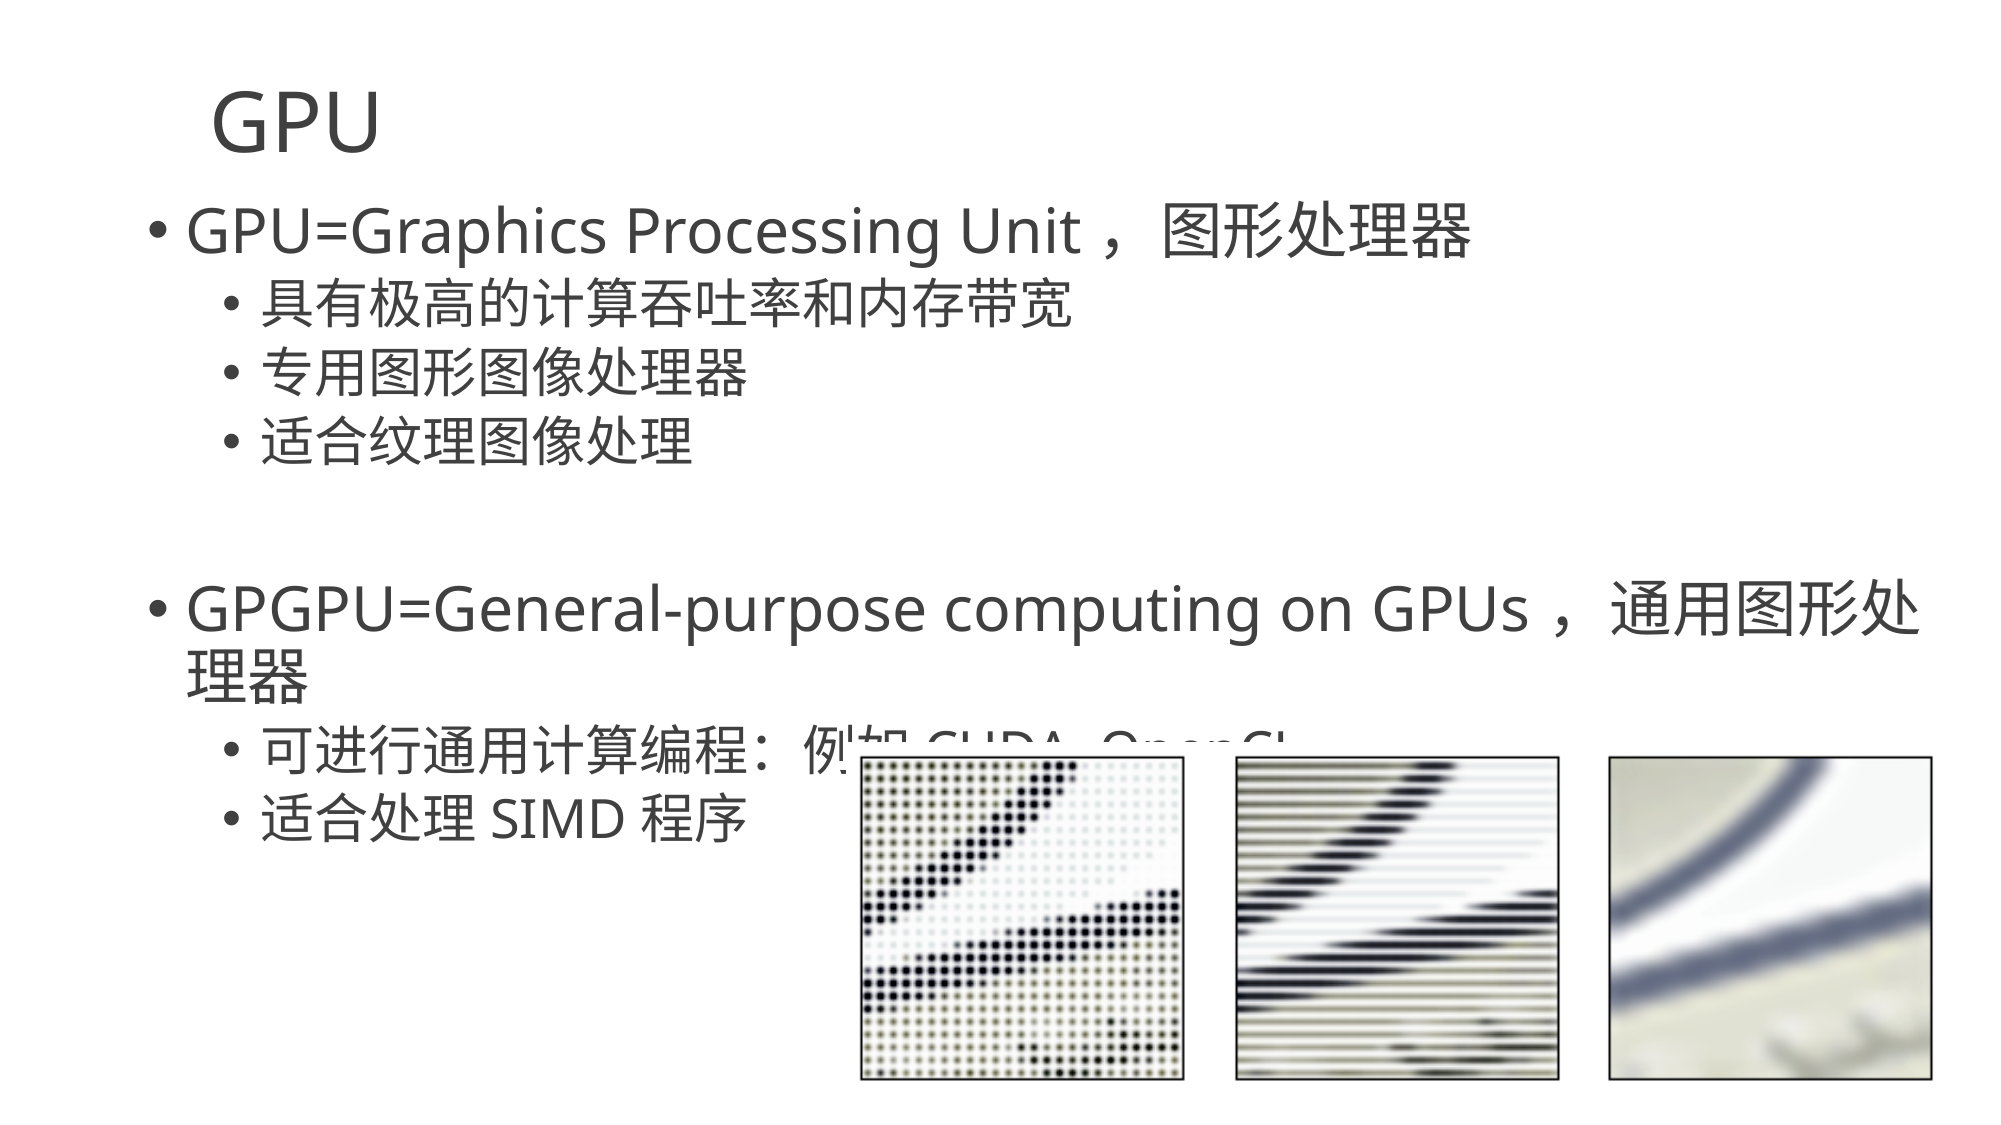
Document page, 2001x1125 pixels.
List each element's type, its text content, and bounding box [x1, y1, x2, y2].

title GPU [194, 71, 898, 179]
picture [846, 741, 1948, 1098]
list GPU=Graphics Processing Unit，图形处理器 具有极高的计算吞吐率和内存带宽 专用图形图像处理器 适合纹理图像处理 GPGPU=General-purpose computing on GPUs，通用图形处理器 可进行通用计算编程：例如CUDA, OpenCL 适合处理SIMD程序 [132, 191, 1939, 1006]
